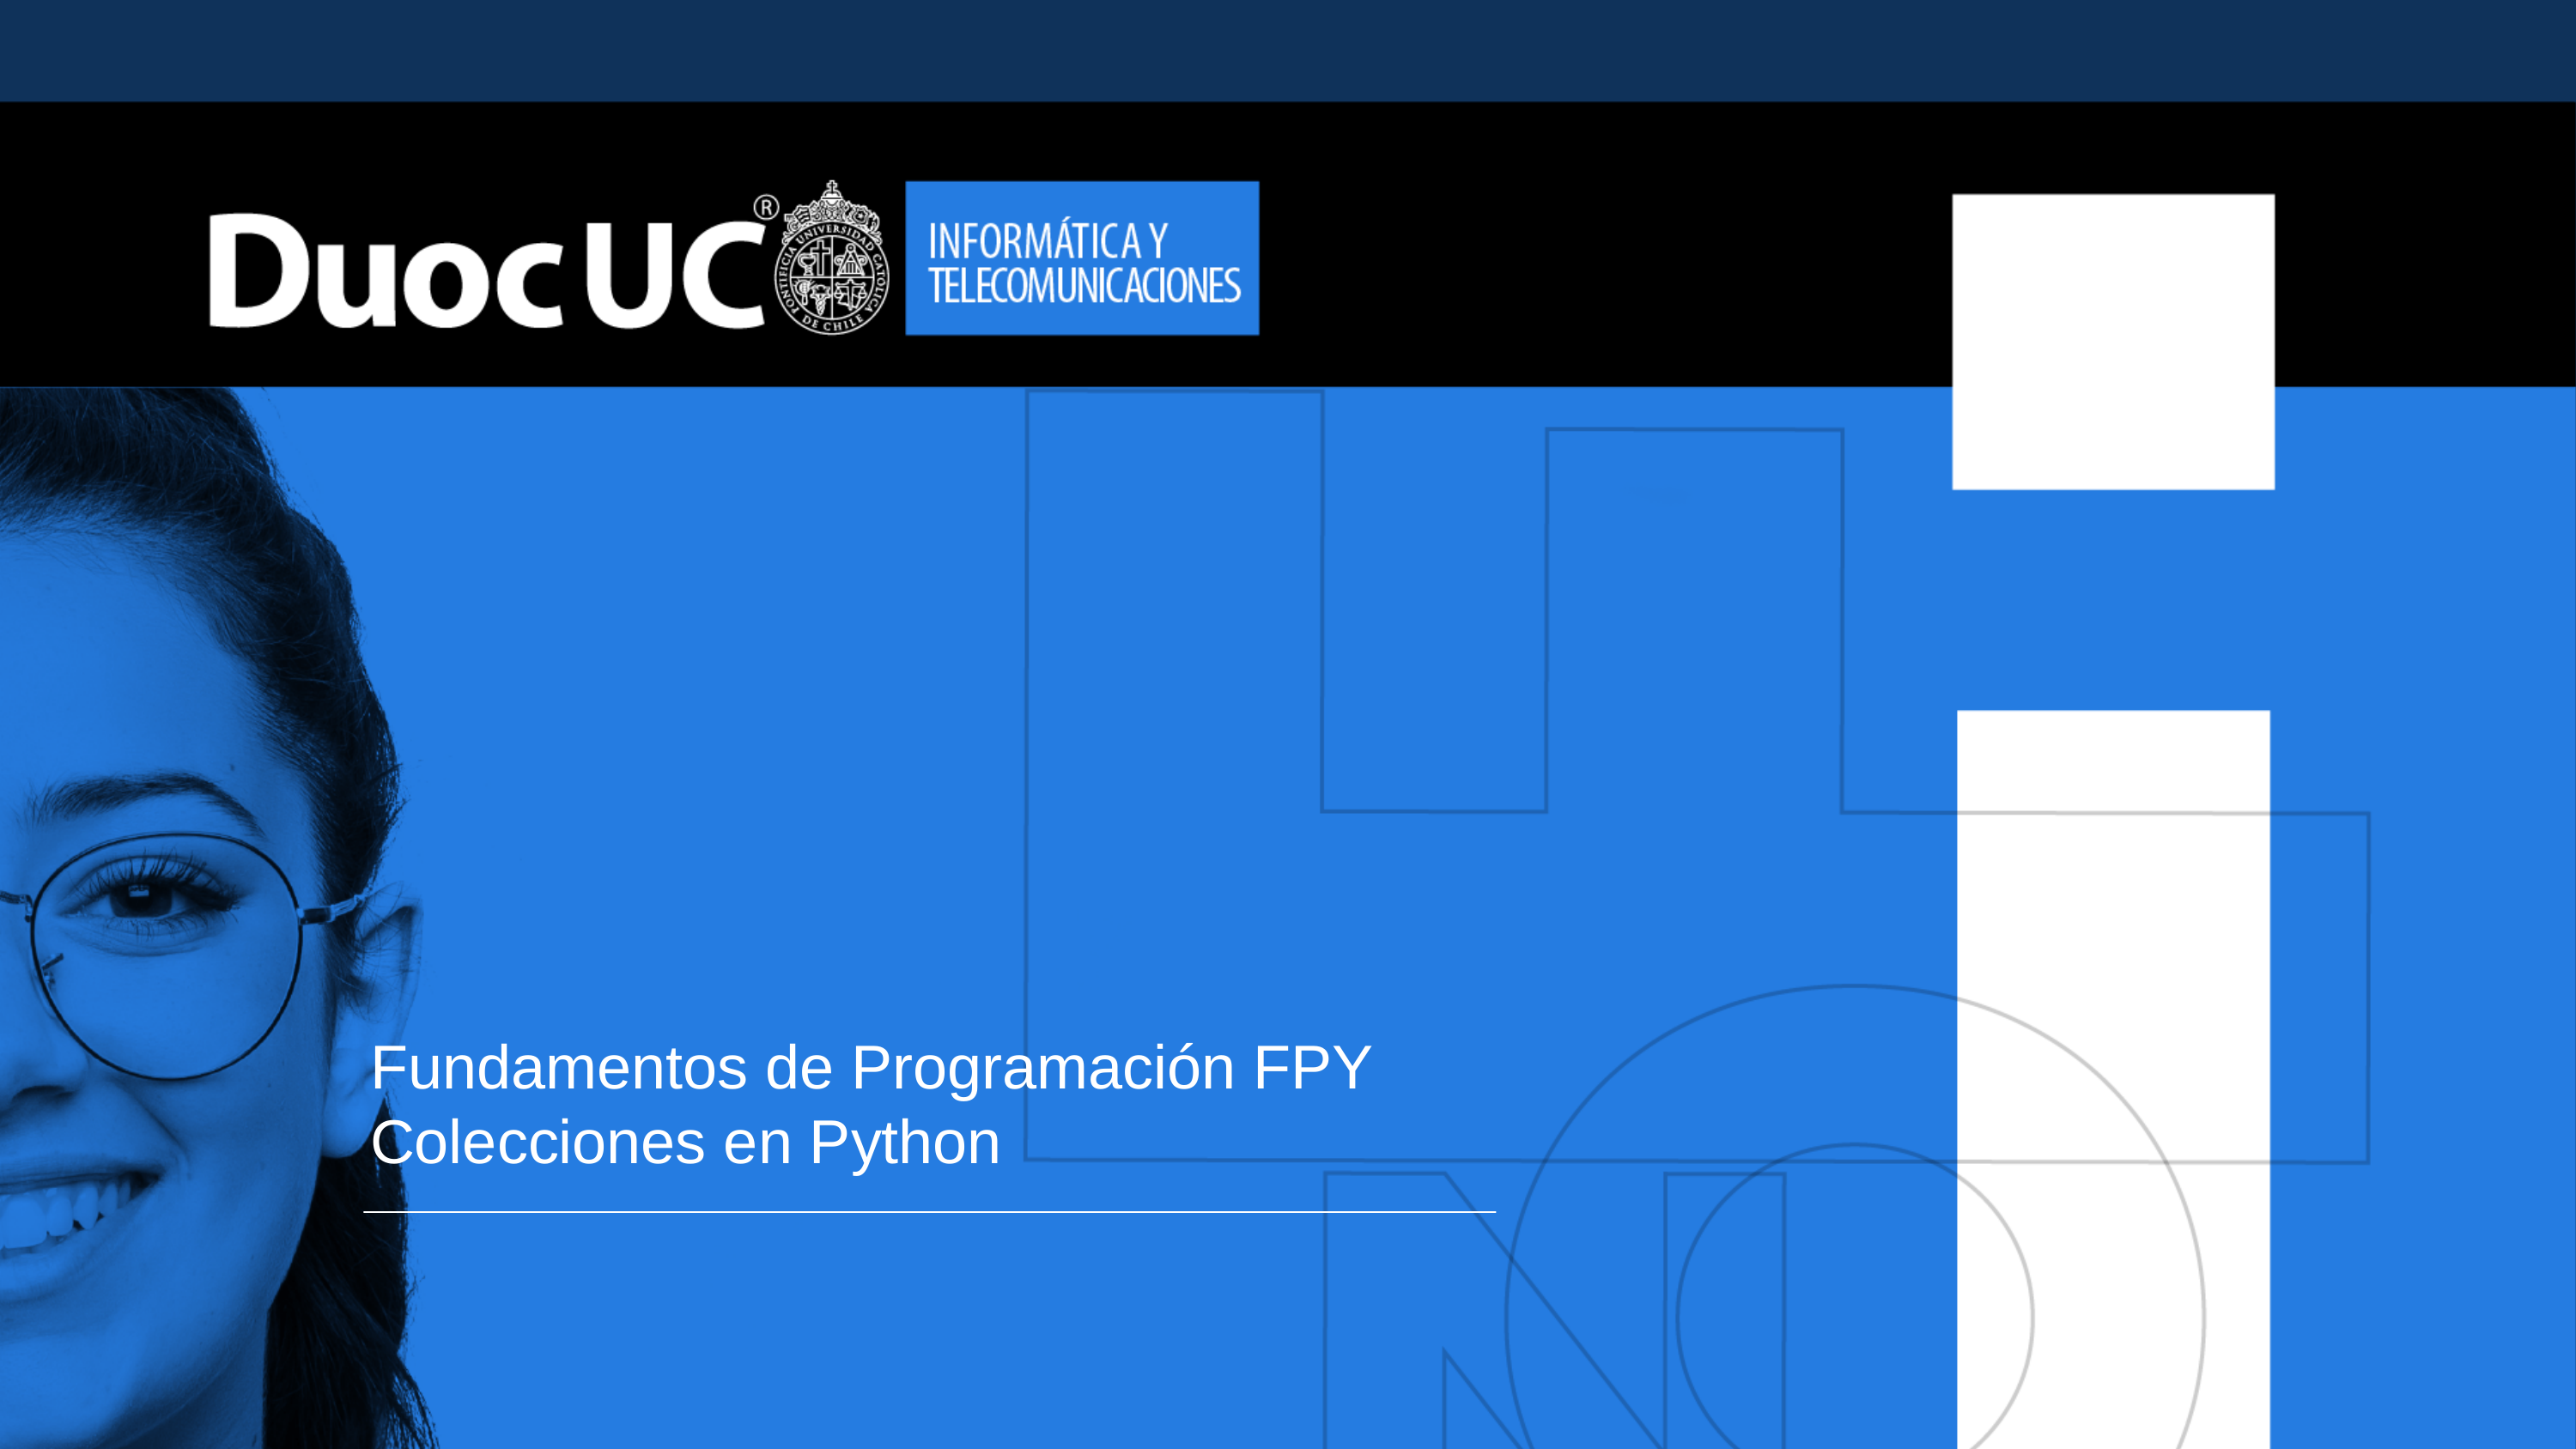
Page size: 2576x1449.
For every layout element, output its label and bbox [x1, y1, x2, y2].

text_box [0, 101, 2576, 1449]
